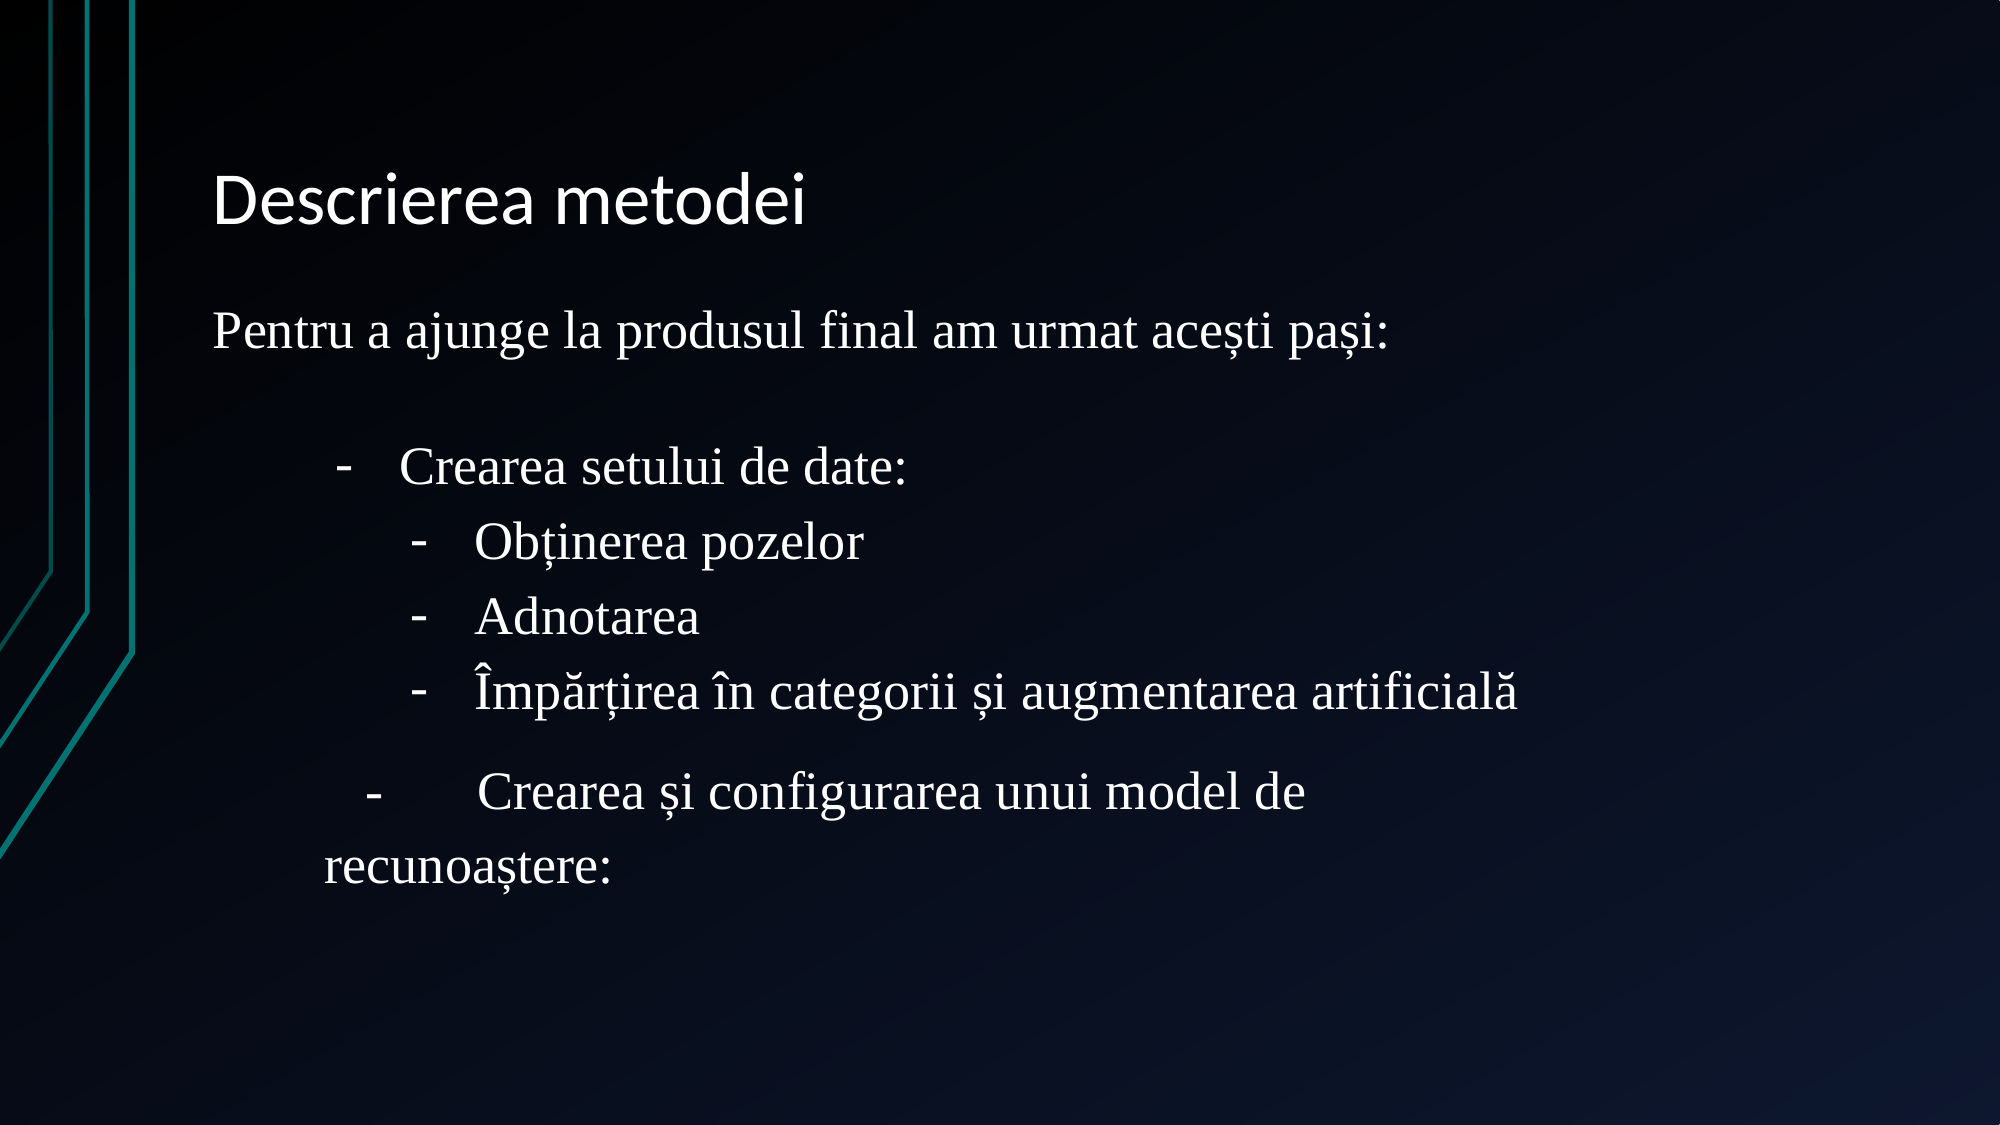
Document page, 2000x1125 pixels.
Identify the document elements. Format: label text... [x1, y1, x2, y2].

text_box Crearea setului de date: Obținerea pozelor Adnotarea Împărțirea în categorii și augmentarea artificială - Crearea și configurarea unui model de recunoaștere: [309, 405, 1619, 974]
list Pentru a ajunge la produsul final am urmat acești pași: [192, 284, 1893, 1017]
title Descrierea metodei [192, 50, 1893, 252]
